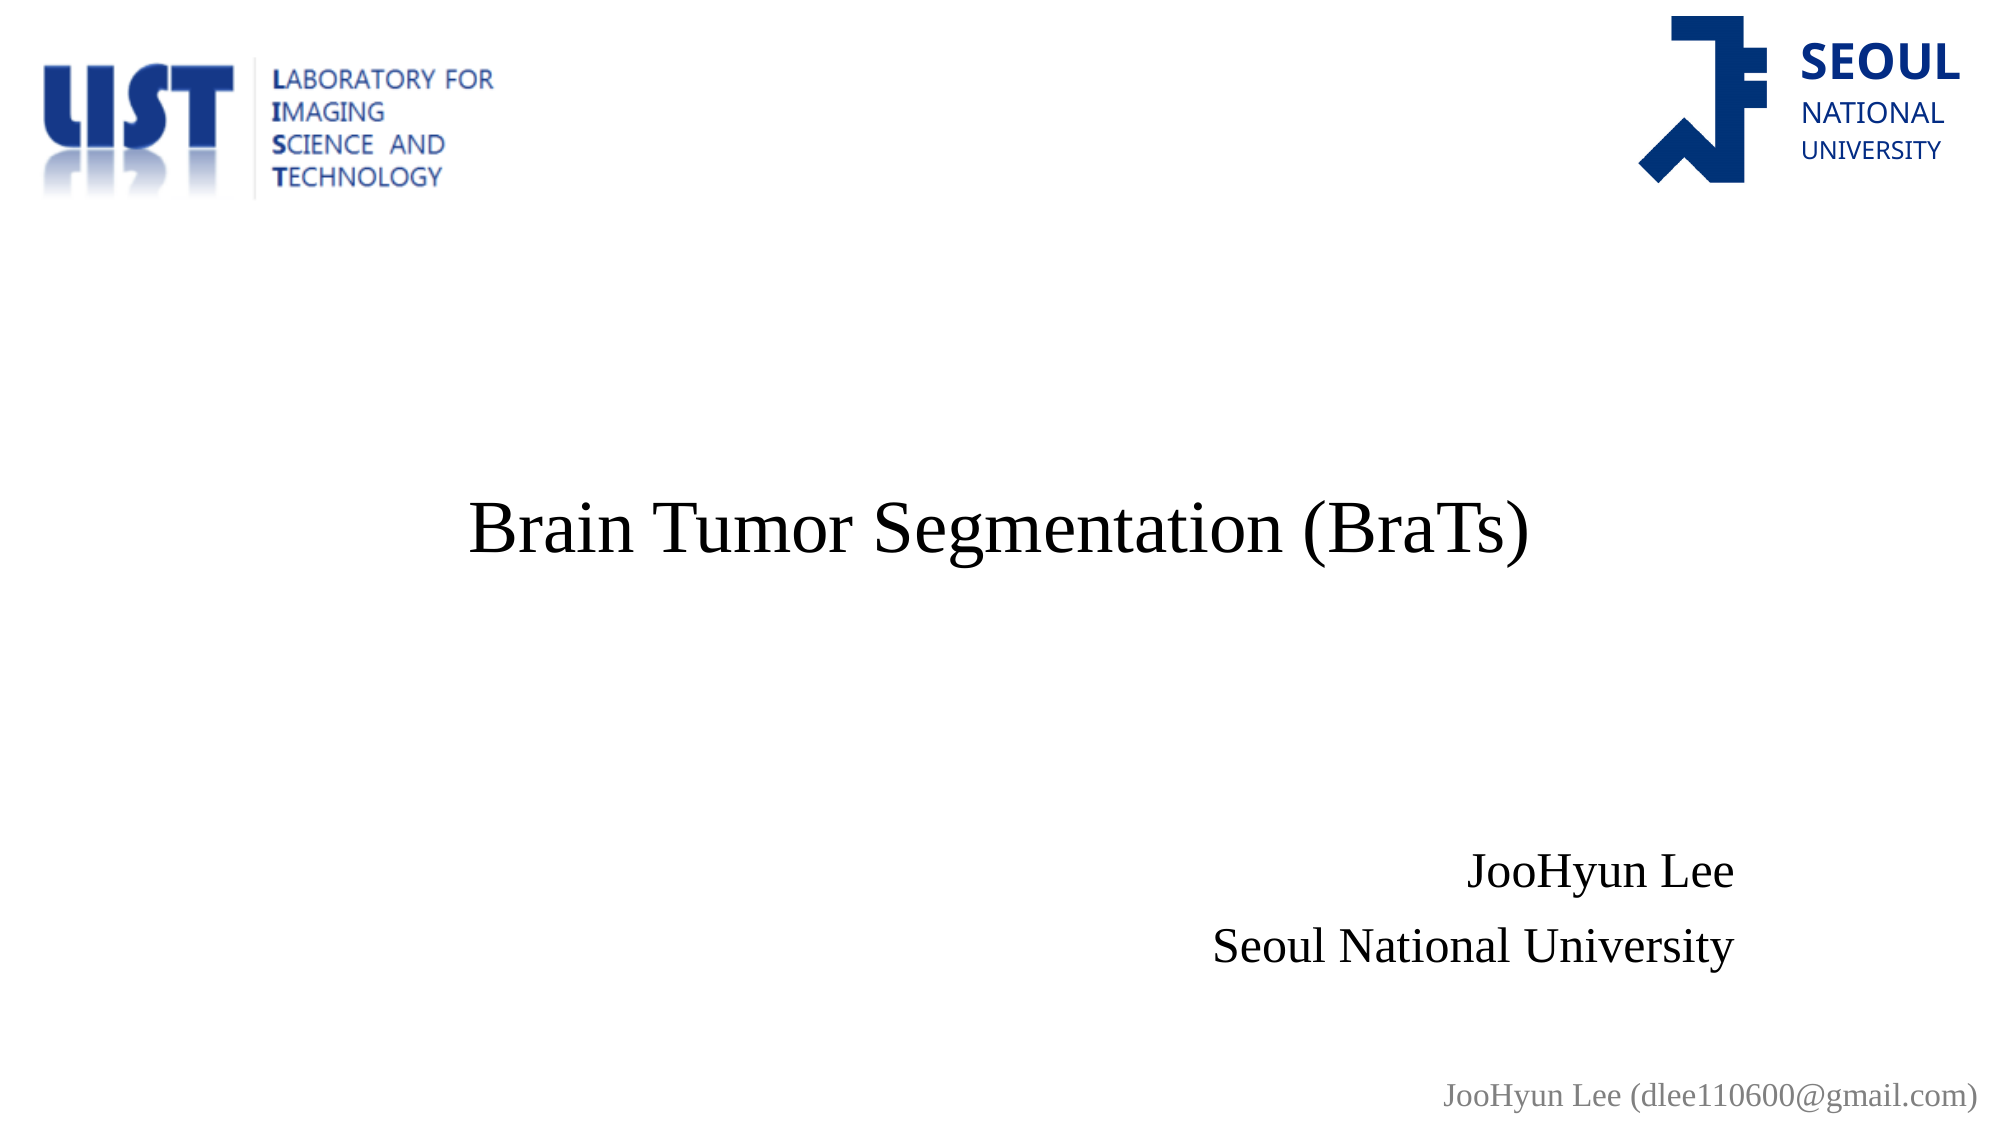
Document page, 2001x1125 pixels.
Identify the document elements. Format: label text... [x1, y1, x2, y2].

picture [1633, 10, 1772, 200]
subtitle JooHyun Lee Seoul National University [249, 681, 1750, 1074]
title Brain Tumor Segmentation (BraTs) [249, 184, 1750, 576]
text_box JooHyun Lee (dlee110600@gmail.com) [1428, 1025, 1994, 1121]
picture [14, 33, 505, 209]
text_box SEOUL NATIONAL UNIVERSITY [1786, 21, 1986, 172]
